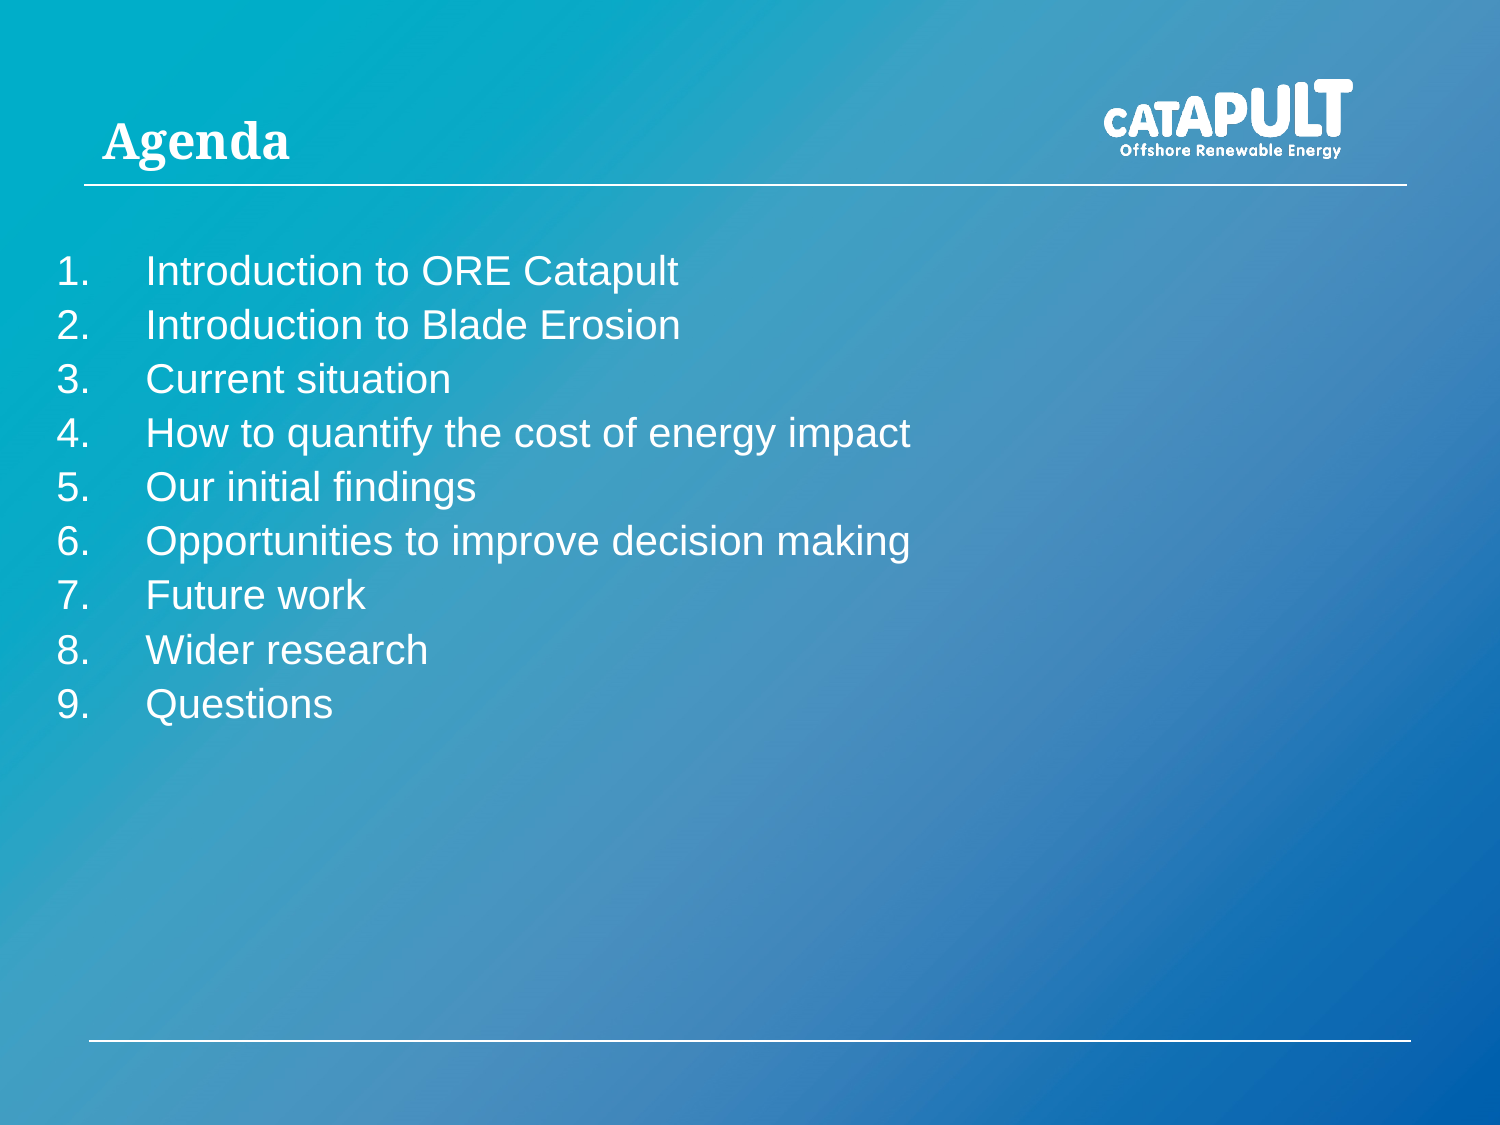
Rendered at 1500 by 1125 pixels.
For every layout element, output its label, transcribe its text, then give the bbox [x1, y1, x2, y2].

picture [0, 0, 1500, 1125]
list Introduction to ORE Catapult Introduction to Blade Erosion Current situation How to quantify the cost of energy impact Our initial findings Opportunities to improve decision making Future work Wider research Questions [41, 231, 1459, 1035]
